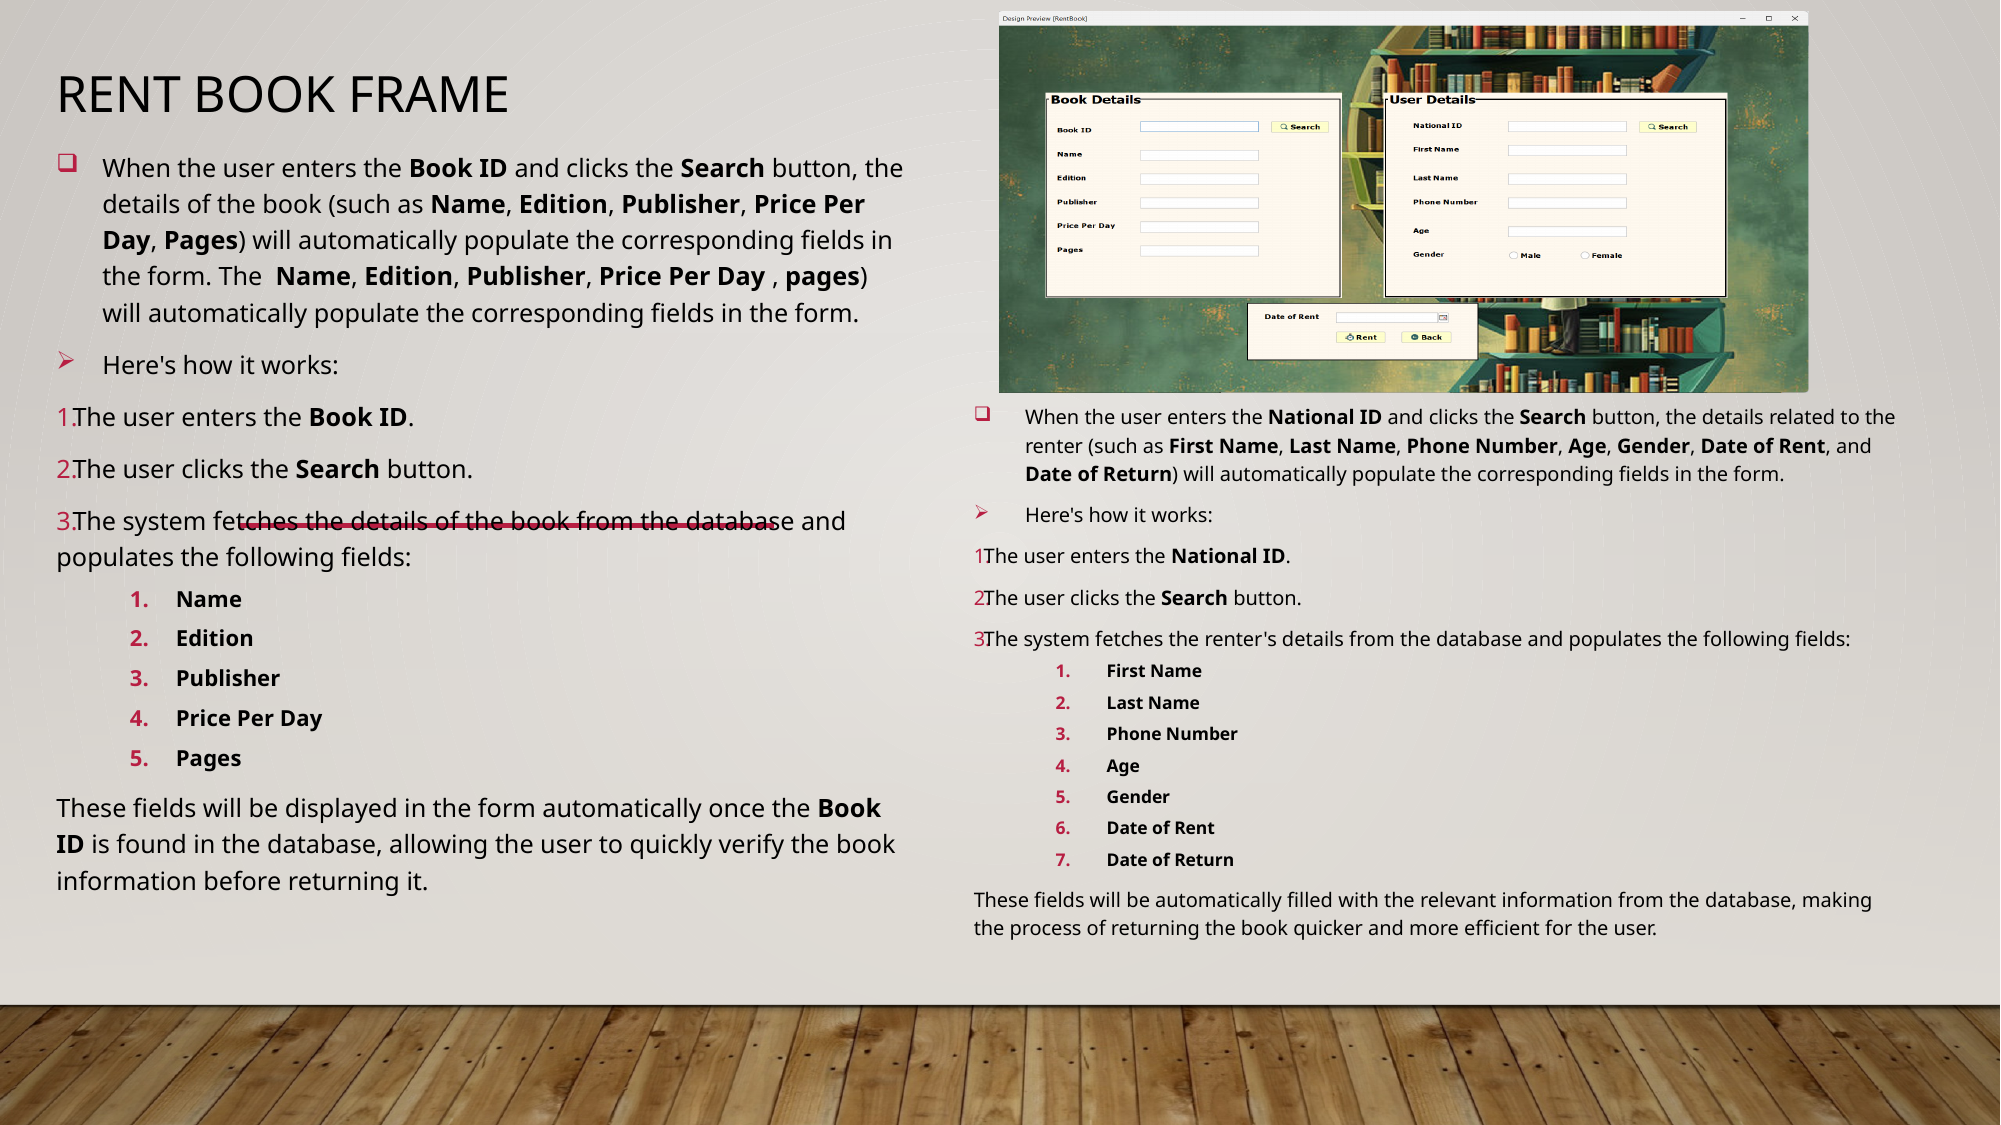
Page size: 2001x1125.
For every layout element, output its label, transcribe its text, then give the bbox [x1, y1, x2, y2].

picture [0, 1005, 2000, 1125]
title Rent Book frame [41, 58, 579, 131]
text_box When the user enters the National ID and clicks the Search button, the details related to the renter (such as First Name, Last Name, Phone Number, Age, Gender, Date of Rent, and Date of Return) will automatically populate the corresponding fields in the form. Here's how it works: The user enters the National ID. The user clicks the Search button. The system fetches the renter's details from the database and populates the following fields: First Name Last Name Phone Number Age Gender Date of Rent Date of Return These fields will be automatically filled with the relevant information from the database, making the process of returning the book quicker and more efficient for the user. [958, 392, 1923, 959]
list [999, 11, 1809, 393]
list When the user enters the Book ID and clicks the Search button, the details of the book (such as Name, Edition, Publisher, Price Per Day, Pages) will automatically populate the corresponding fields in the form. The Name, Edition, Publisher, Price Per Day , pages) will automatically populate the corresponding fields in the form. Here's how it works: The user enters the Book ID. The user clicks the Search button. The system fetches the details of the book from the database and populates the following fields: Name Edition Publisher Price Per Day Pages These fields will be displayed in the form automatically once the Book ID is found in the database, allowing the user to quickly verify the book information before returning it. [41, 138, 921, 906]
